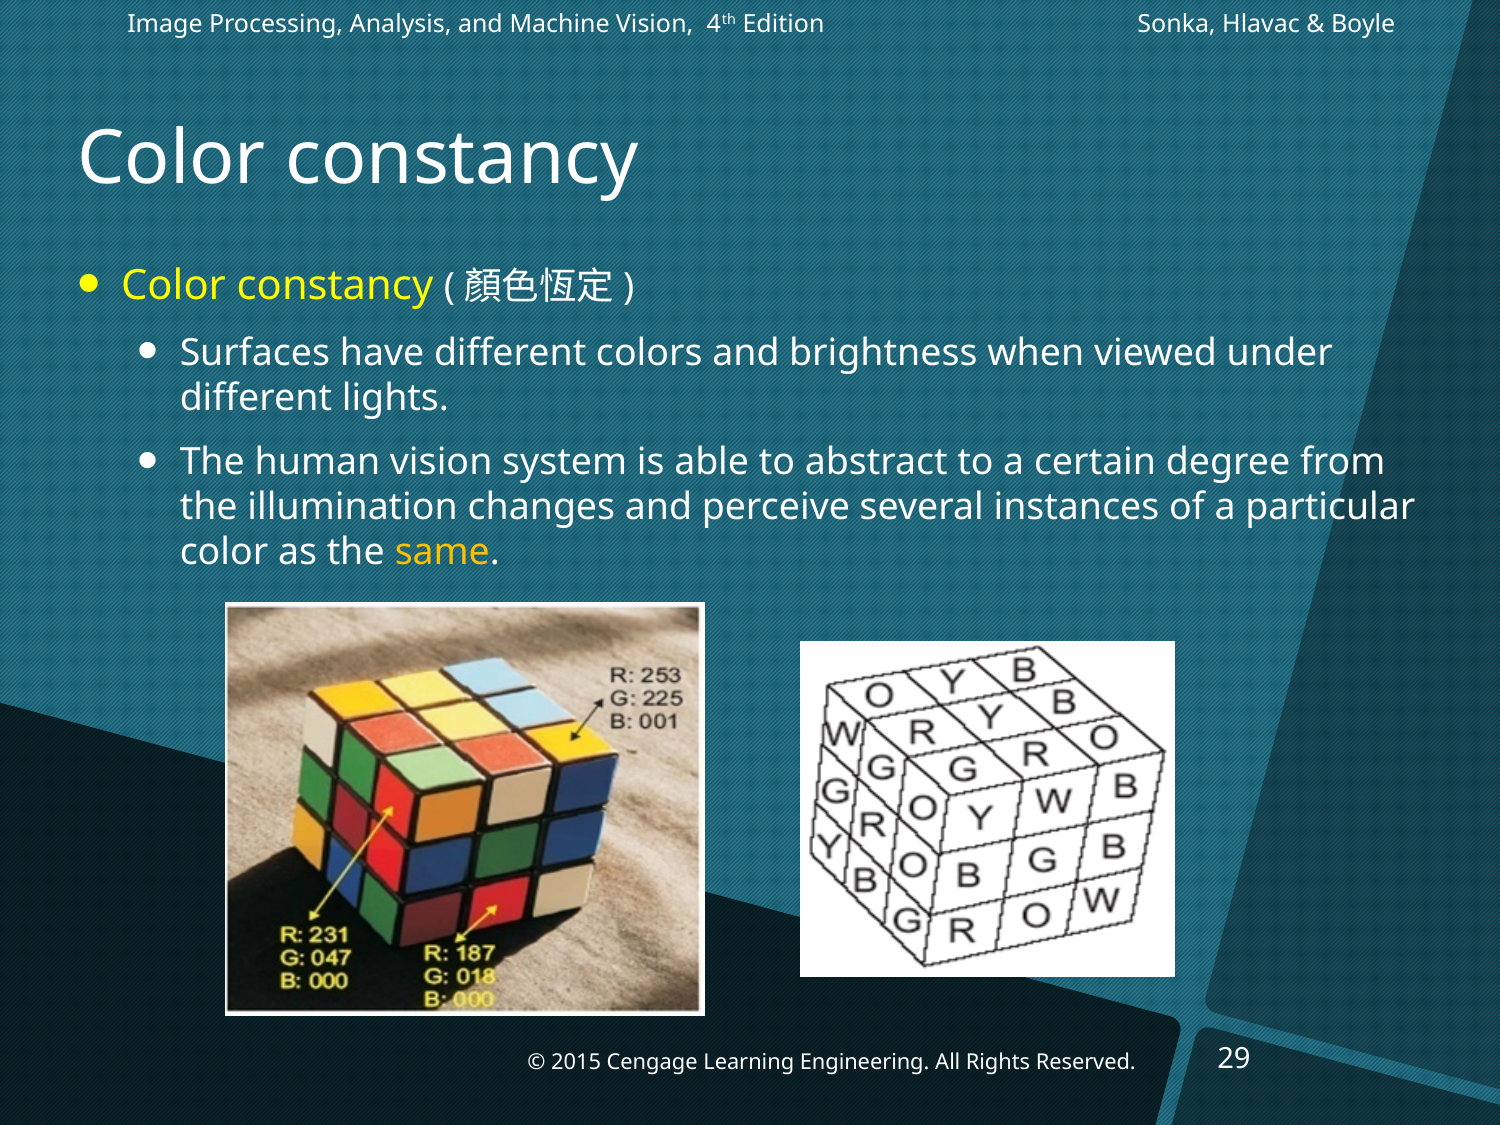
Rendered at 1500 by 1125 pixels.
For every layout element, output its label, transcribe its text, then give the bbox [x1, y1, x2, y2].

text_box Image Processing, Analysis, and Machine Vision, 4th Edition Sonka, Hlavac & Boyle [112, 0, 1413, 45]
slide_number 29 [1202, 1024, 1463, 1094]
picture [799, 641, 1174, 977]
picture [224, 602, 705, 1016]
list Color constancy (顏色恆定) Surfaces have different colors and brightness when viewed under different lights. The human vision system is able to abstract to a certain degree from the illumination changes and perceive several instances of a particular color as the same. [62, 249, 1463, 1007]
footer © 2015 Cengage Learning Engineering. All Rights Reserved. [512, 1032, 1163, 1093]
title Color constancy [62, 82, 1463, 225]
